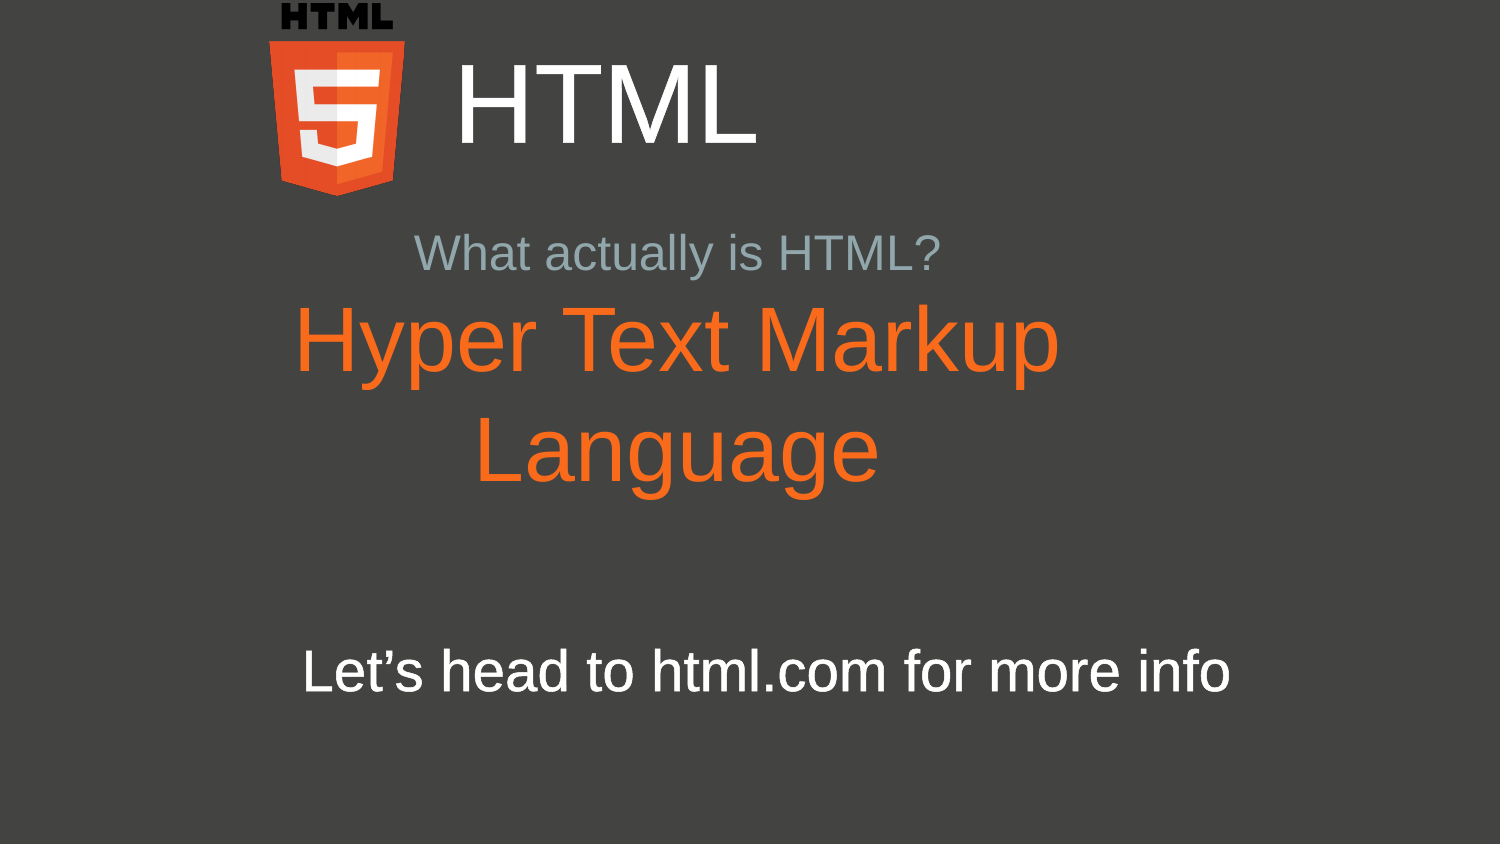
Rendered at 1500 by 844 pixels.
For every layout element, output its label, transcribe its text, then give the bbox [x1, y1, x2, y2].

text_box Let’s head to html.com for more info [165, 625, 1369, 711]
text_box What actually is HTML? Hyper Text Markup Language [94, 212, 1261, 508]
picture [264, 3, 405, 196]
text_box HTML [437, 22, 775, 173]
